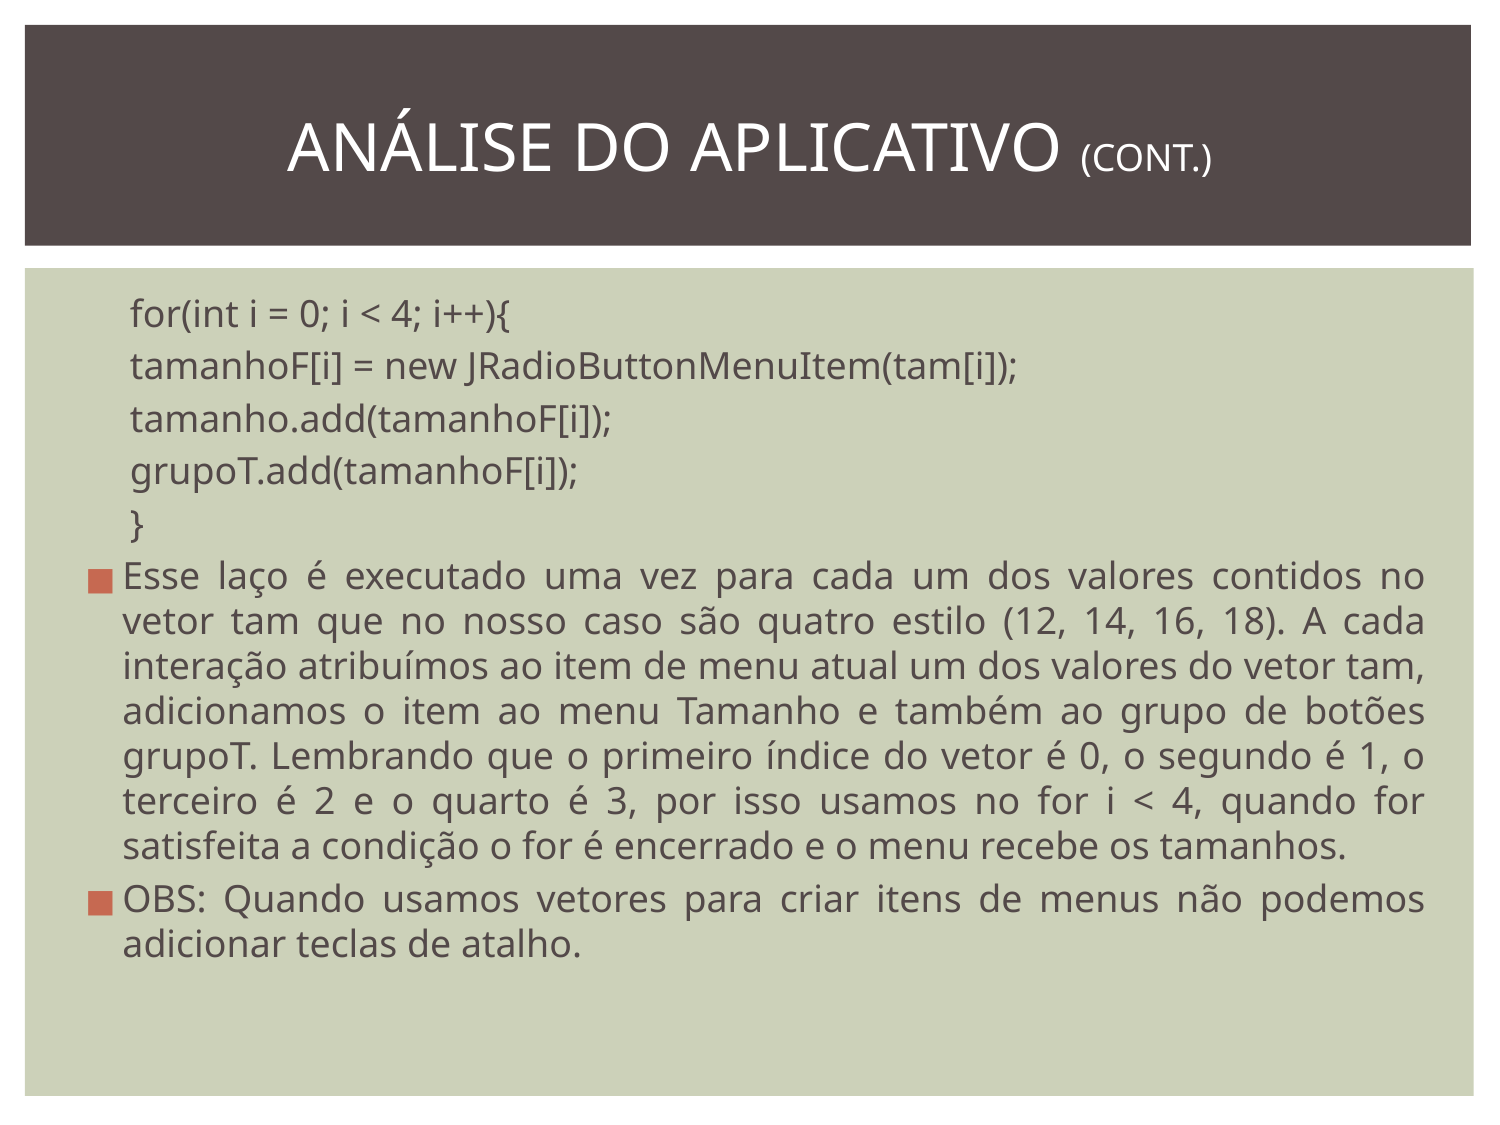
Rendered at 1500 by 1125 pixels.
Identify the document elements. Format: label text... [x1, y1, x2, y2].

list for(int i = 0; i < 4; i++){ tamanhoF[i] = new JRadioButtonMenuItem(tam[i]); tamanho.add(tamanhoF[i]); grupoT.add(tamanhoF[i]); } Esse laço é executado uma vez para cada um dos valores contidos no vetor tam que no nosso caso são quatro estilo (12, 14, 16, 18). A cada interação atribuímos ao item de menu atual um dos valores do vetor tam, adicionamos o item ao menu Tamanho e também ao grupo de botões grupoT. Lembrando que o primeiro índice do vetor é 0, o segundo é 1, o terceiro é 2 e o quarto é 3, por isso usamos no for i < 4, quando for satisfeita a condição o for é encerrado e o menu recebe os tamanhos. OBS: Quando usamos vetores para criar itens de menus não podemos adicionar teclas de atalho. [62, 281, 1442, 1047]
title ANÁLISE DO APLICATIVO (CONT.) [62, 58, 1438, 232]
